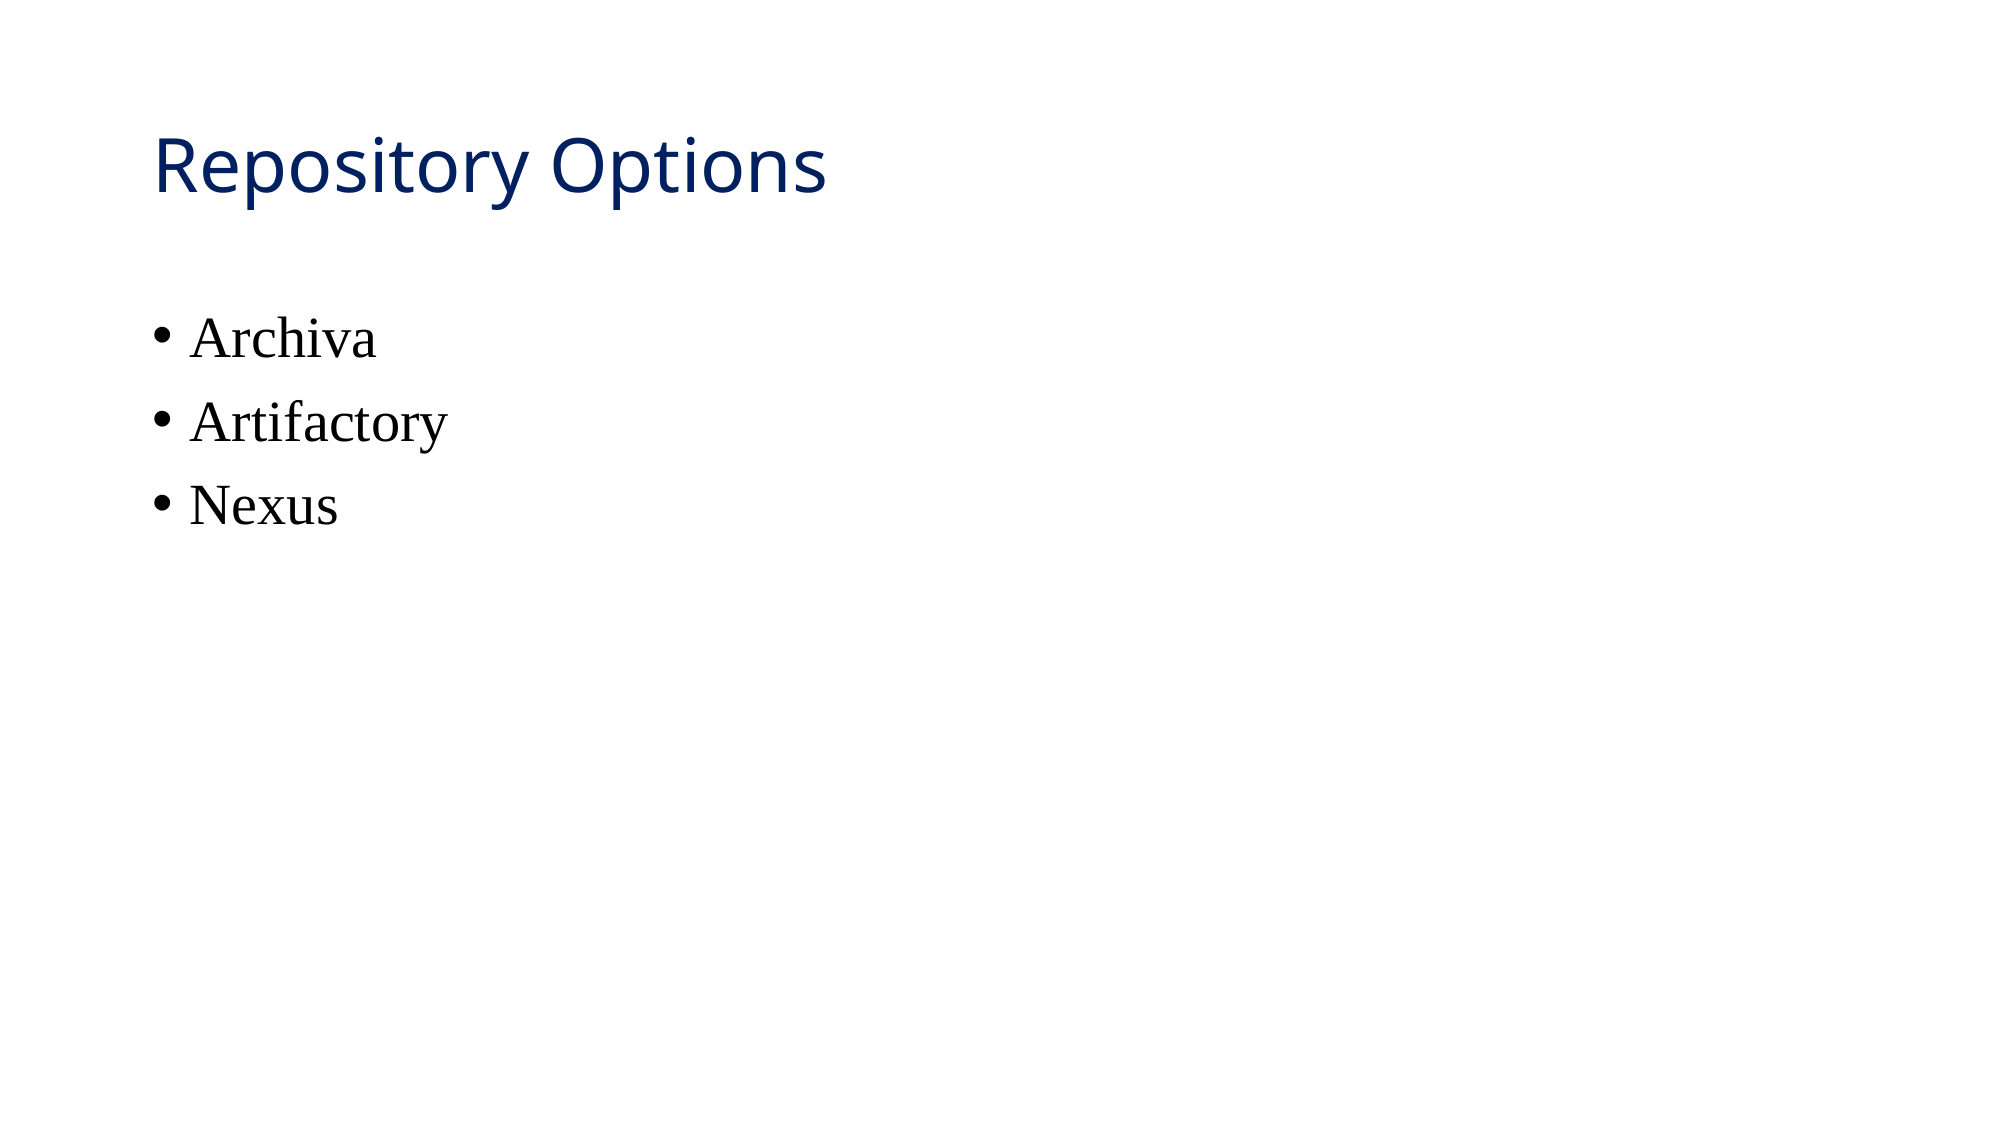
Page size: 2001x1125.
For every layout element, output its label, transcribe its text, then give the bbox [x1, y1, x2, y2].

list Archiva Artifactory Nexus [137, 299, 1863, 1014]
title Repository Options [137, 59, 1863, 278]
